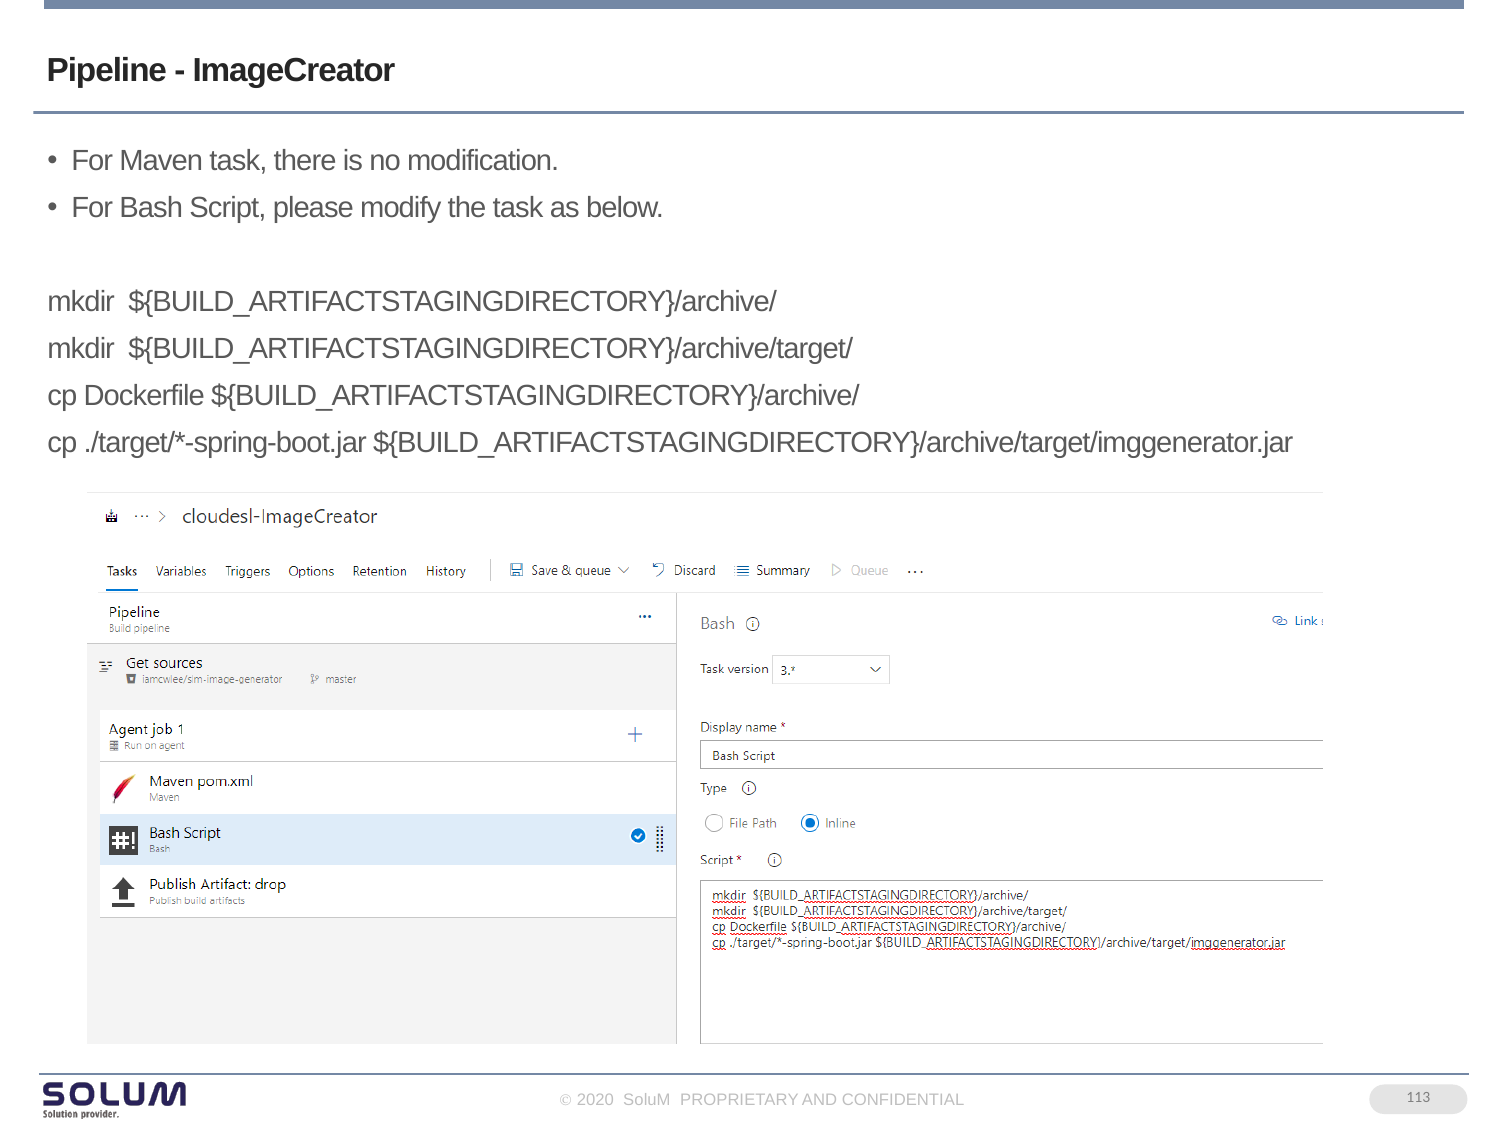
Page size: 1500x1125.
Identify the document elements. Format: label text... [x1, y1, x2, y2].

subtitle For Maven task, there is no modification. For Bash Script, please modify the task as below. mkdir ${BUILD_ARTIFACTSTAGINGDIRECTORY}/archive/ mkdir ${BUILD_ARTIFACTSTAGINGDIRECTORY}/archive/target/ cp Dockerfile ${BUILD_ARTIFACTSTAGINGDIRECTORY}/archive/ cp ./target/*-spring-boot.jar ${BUILD_ARTIFACTSTAGINGDIRECTORY}/archive/target/imggenerator.jar [33, 137, 1464, 562]
picture [87, 492, 1323, 1044]
title Pipeline - ImageCreator [46, 28, 1349, 113]
picture [41, 1080, 187, 1119]
